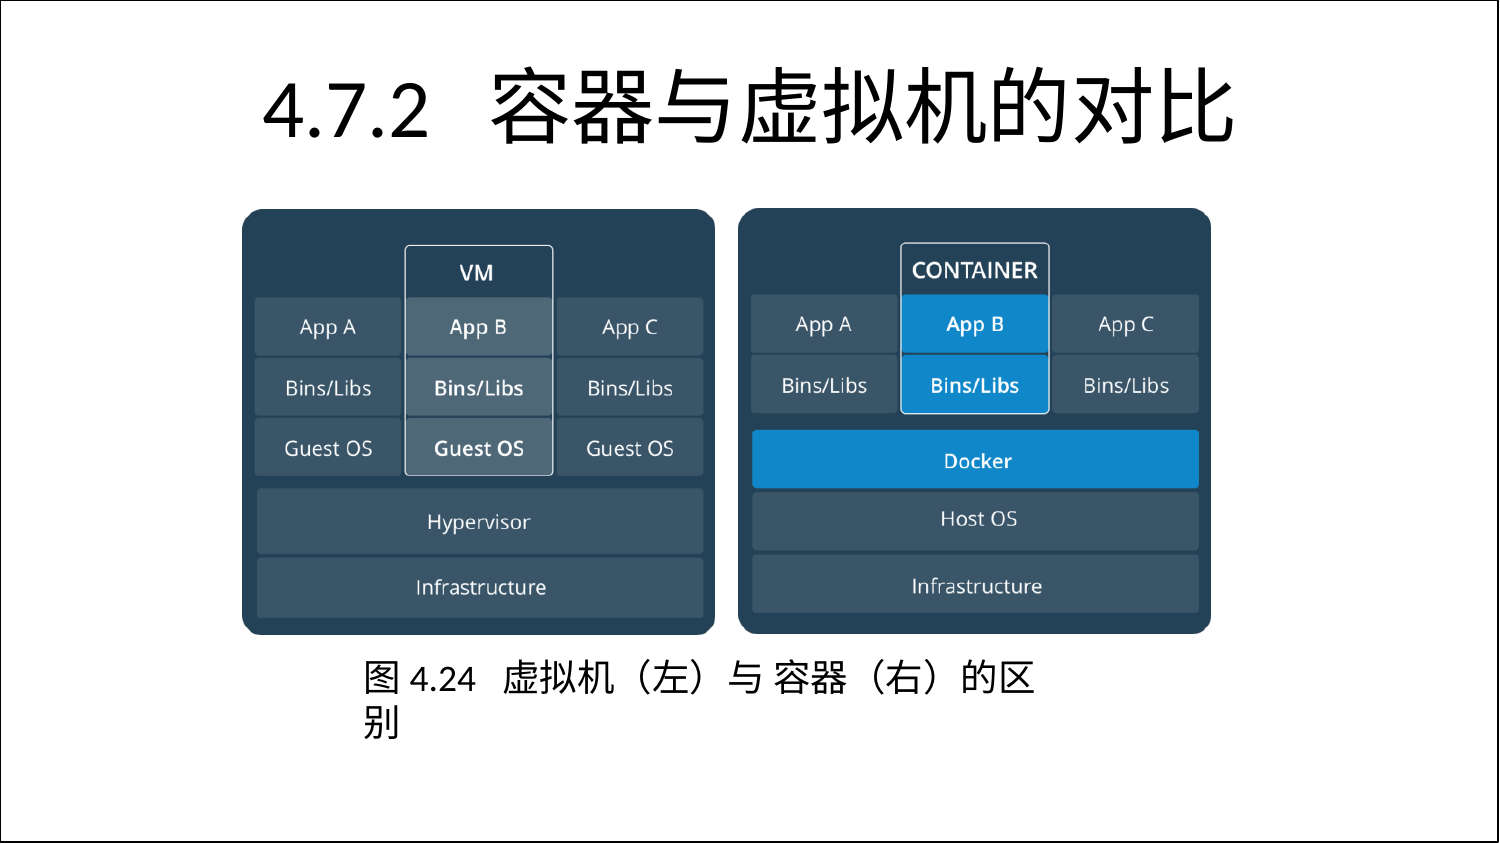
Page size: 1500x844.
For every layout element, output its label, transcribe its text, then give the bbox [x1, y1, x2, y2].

picture [737, 208, 1211, 634]
text_box 图4.24 虚拟机（左）与 容器（右）的区别 [348, 646, 1081, 751]
picture [241, 209, 715, 635]
title 4.7.2 容器与虚拟机的对比 [75, 33, 1425, 175]
